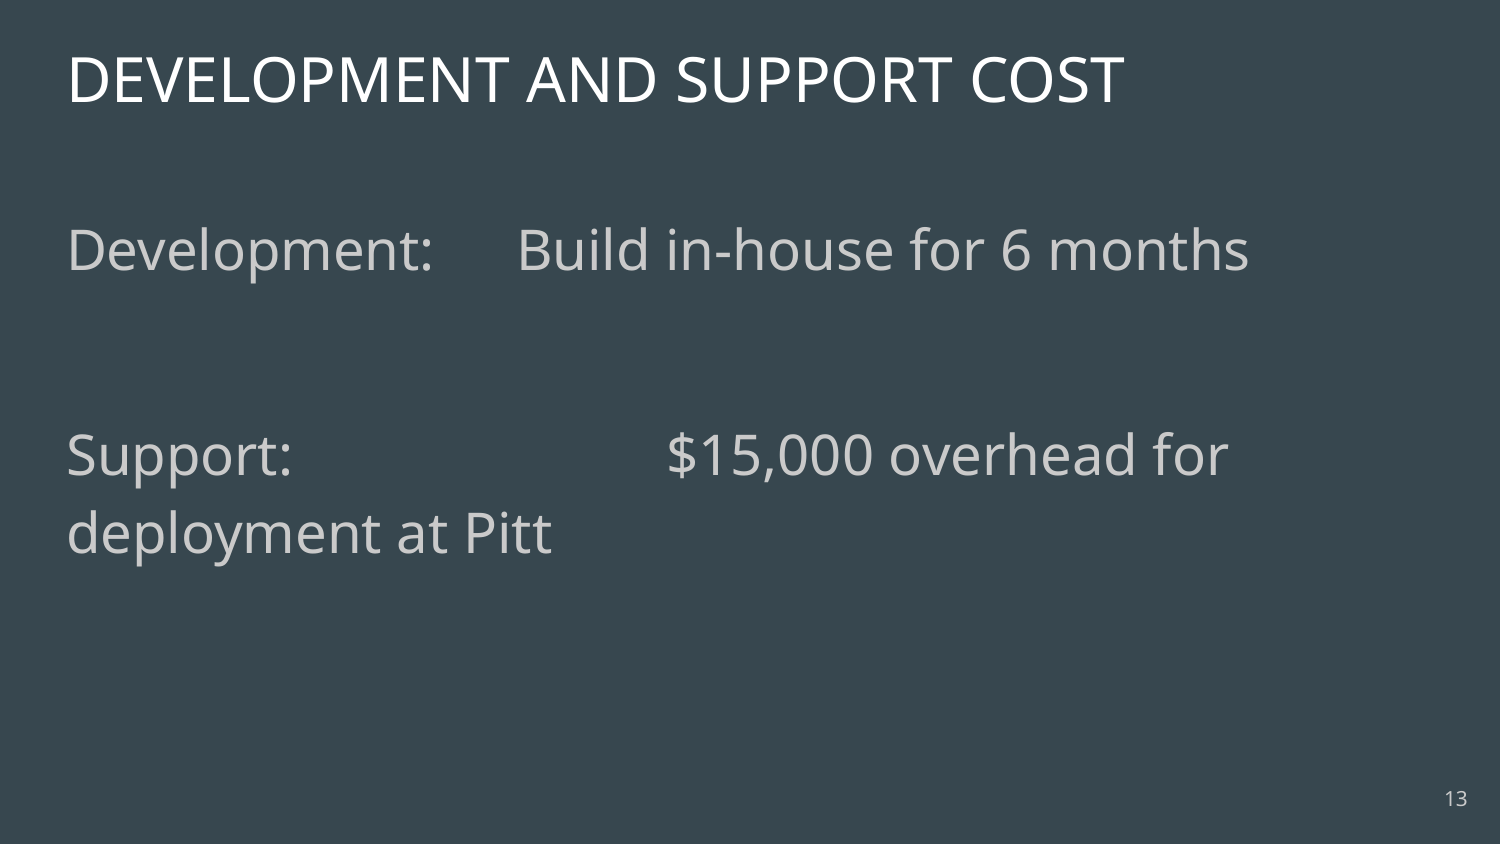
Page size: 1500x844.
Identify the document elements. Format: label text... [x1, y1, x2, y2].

title DEVELOPMENT AND SUPPORT COST [51, 24, 1449, 167]
list Development: Build in-house for 6 months Support: $15,000 overhead for deployment at Pitt [51, 189, 1449, 750]
slide_number ‹#› [1392, 767, 1483, 833]
